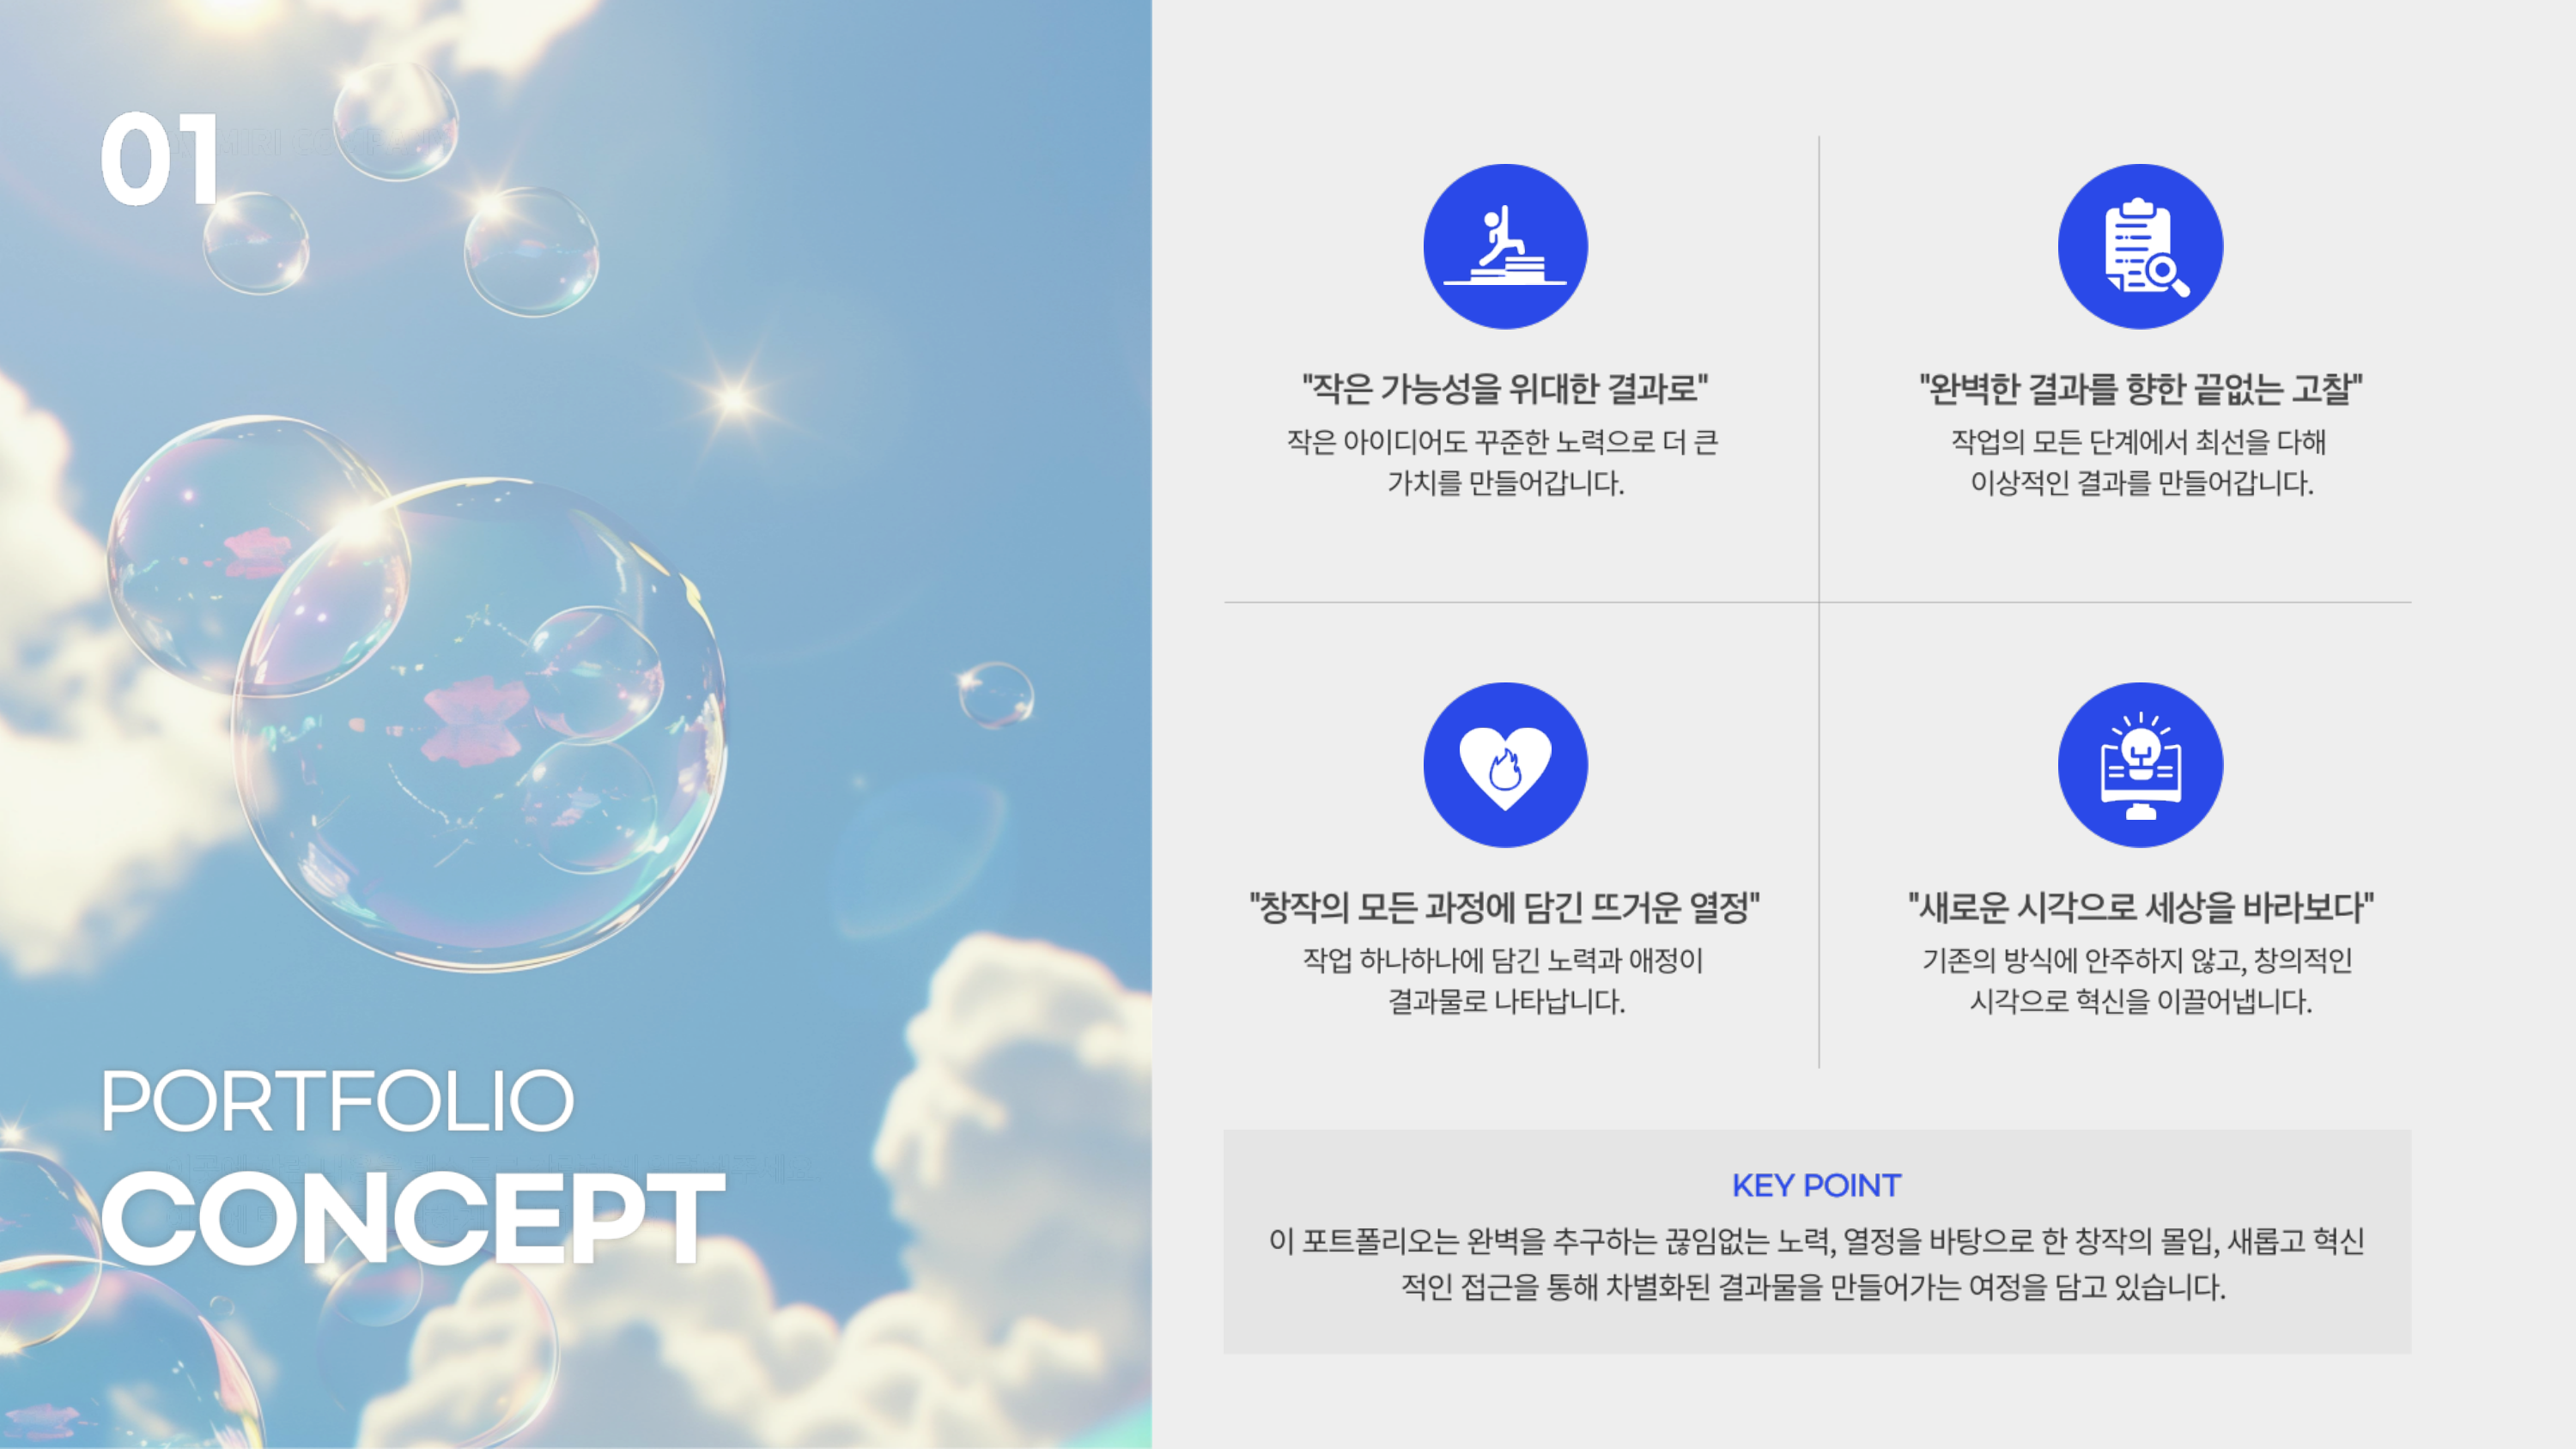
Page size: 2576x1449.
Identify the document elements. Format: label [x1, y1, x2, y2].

picture [1459, 724, 1552, 816]
picture [1443, 205, 1568, 285]
picture [2078, 176, 2219, 317]
picture [0, 0, 1152, 1449]
picture [1257, 1158, 2394, 1337]
picture [2087, 711, 2196, 820]
text_box [1156, 0, 2576, 1449]
